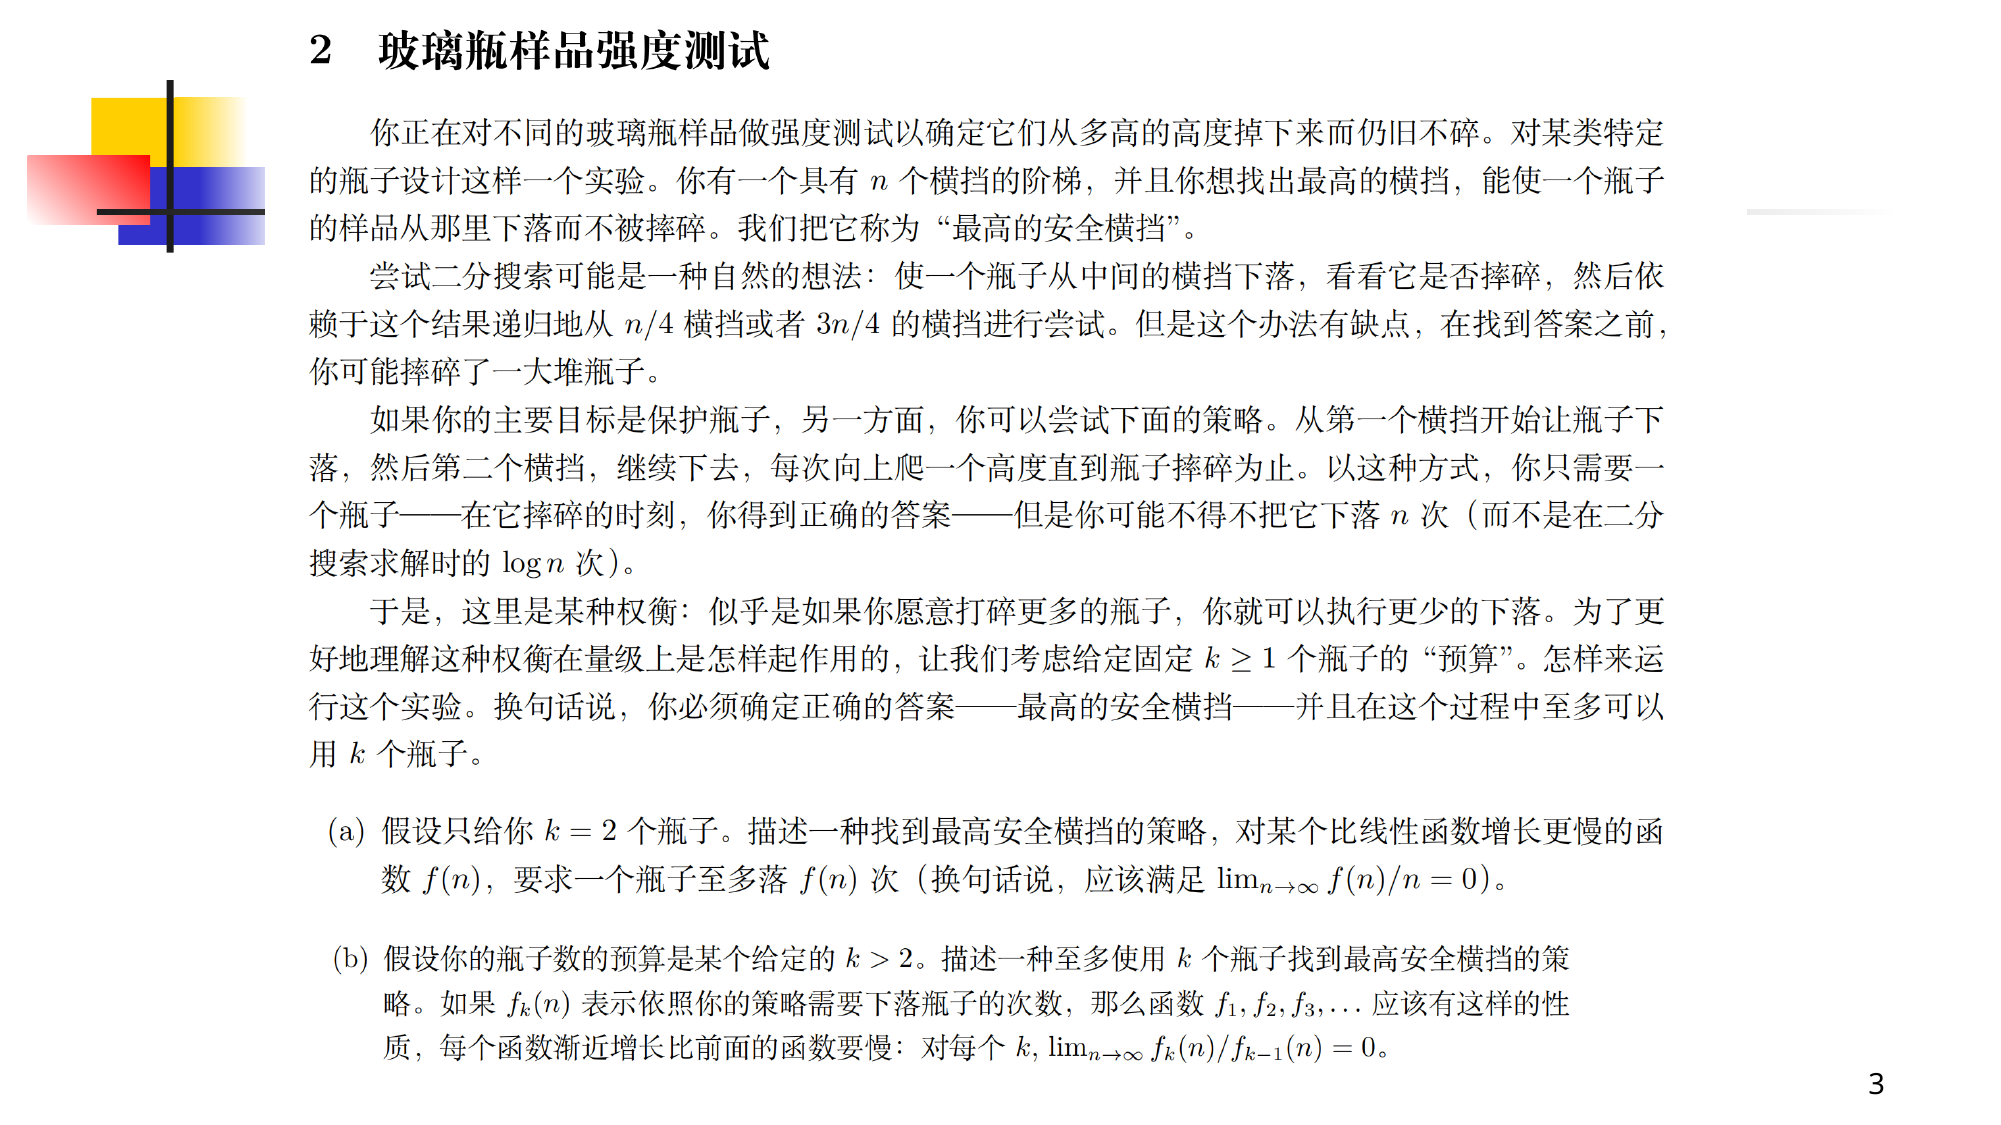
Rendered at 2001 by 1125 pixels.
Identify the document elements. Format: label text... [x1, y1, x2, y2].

picture [315, 927, 1591, 1092]
picture [265, 14, 1748, 924]
slide_number 3 [1483, 1037, 1901, 1113]
